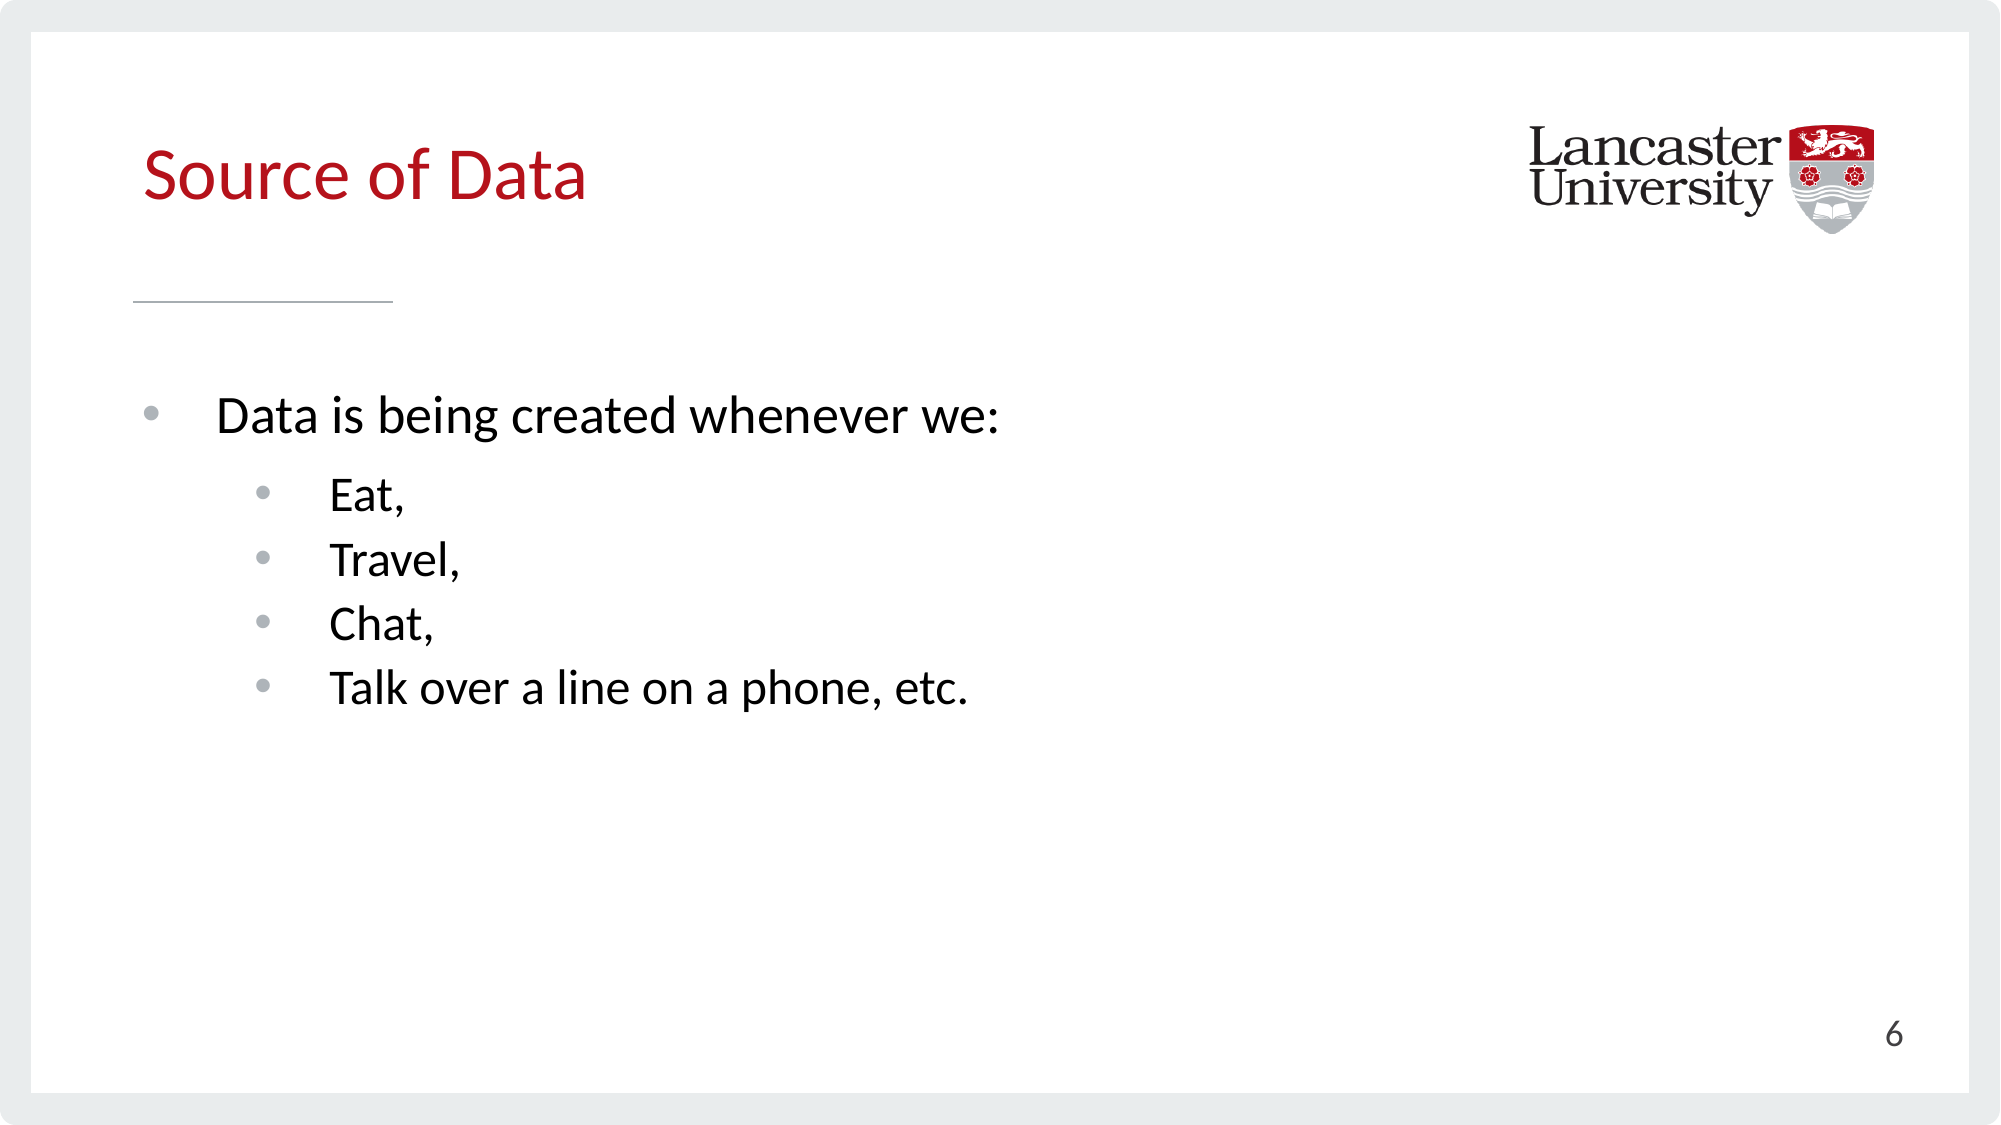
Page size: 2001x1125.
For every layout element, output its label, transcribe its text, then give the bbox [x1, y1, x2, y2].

slide_number 6 [1468, 1001, 1919, 1061]
title Source of Data [128, 78, 1448, 279]
list Data is being created whenever we: Eat, Travel, Chat, Talk over a line on a phone, etc. [126, 379, 1725, 1014]
